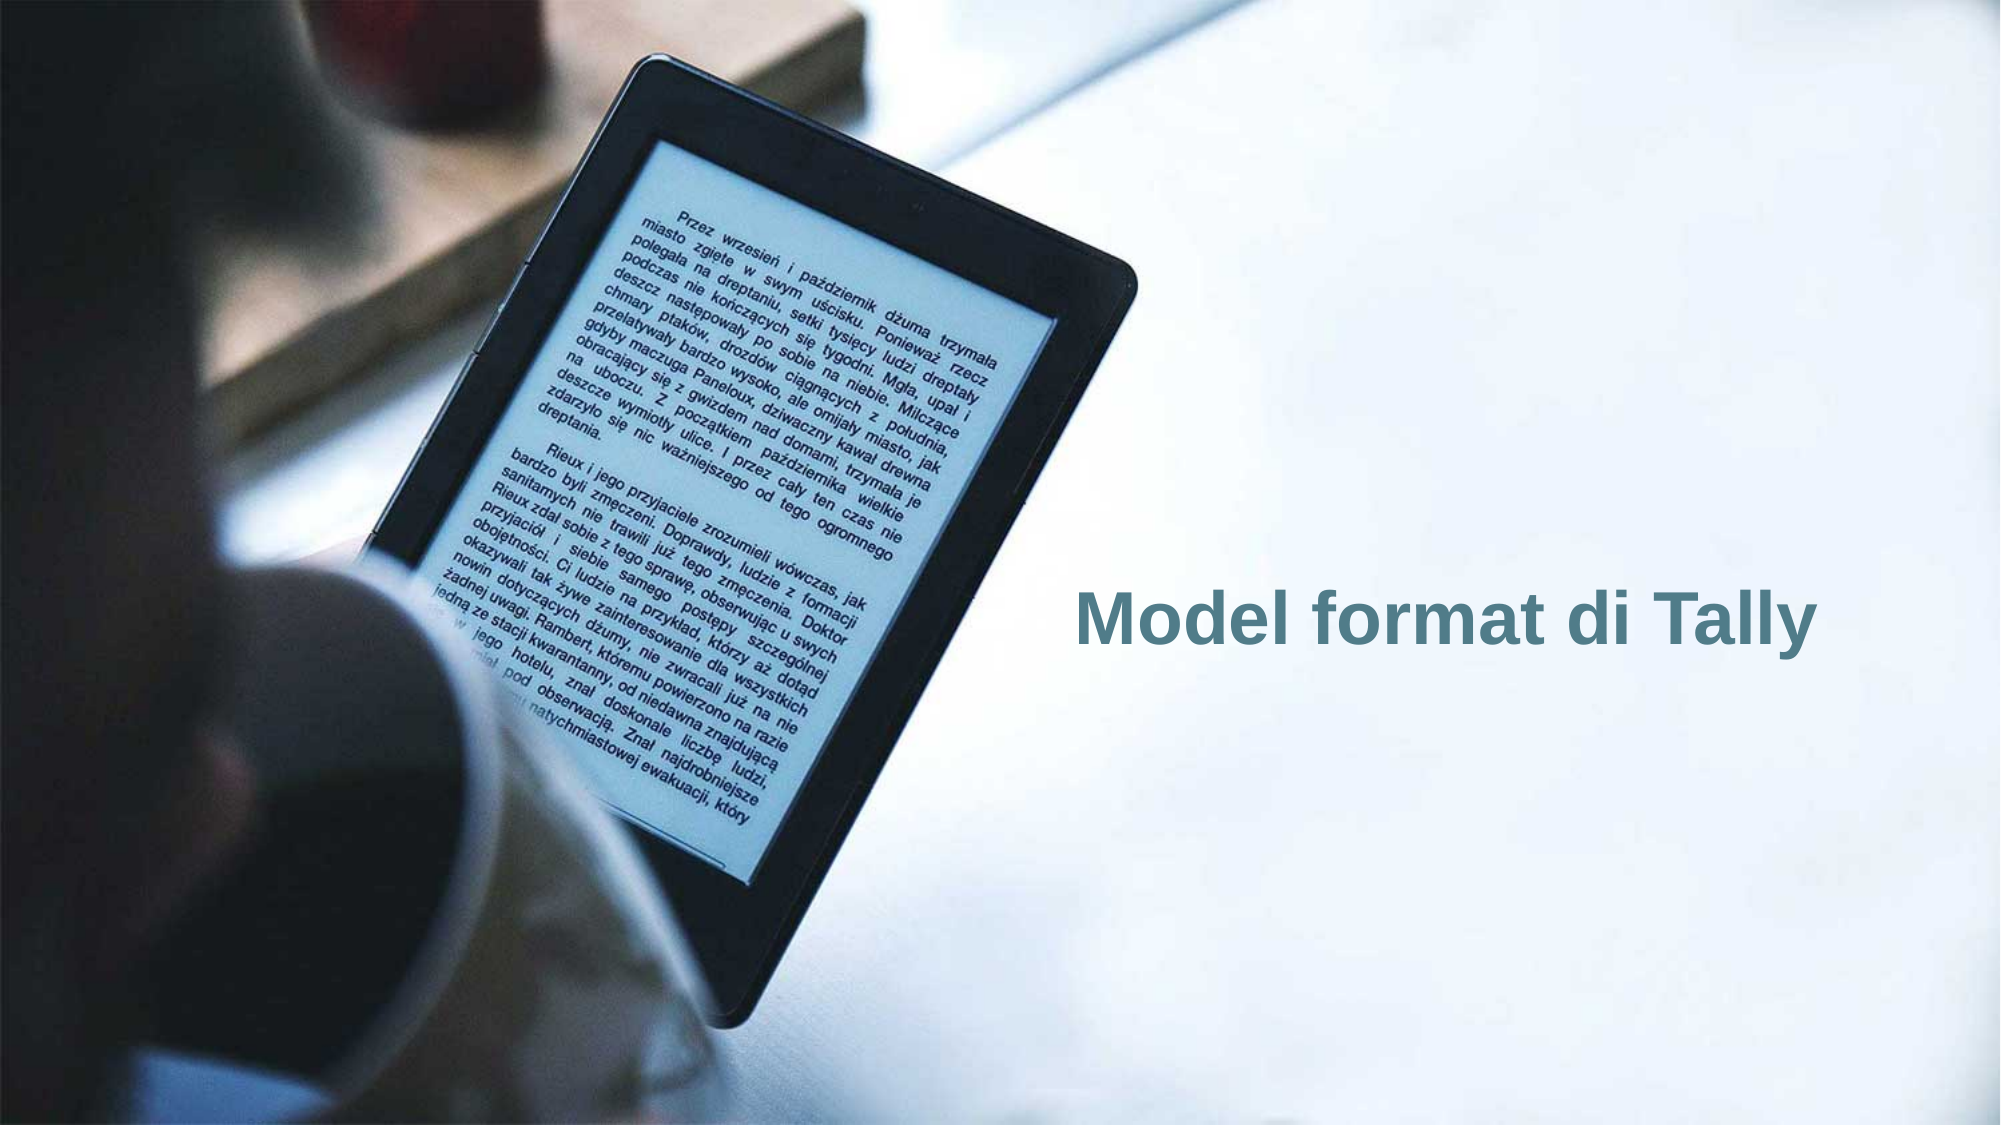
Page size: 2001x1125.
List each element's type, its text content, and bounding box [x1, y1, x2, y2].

text_box Model format di Tally [1057, 562, 1948, 668]
picture [0, 0, 2001, 1125]
